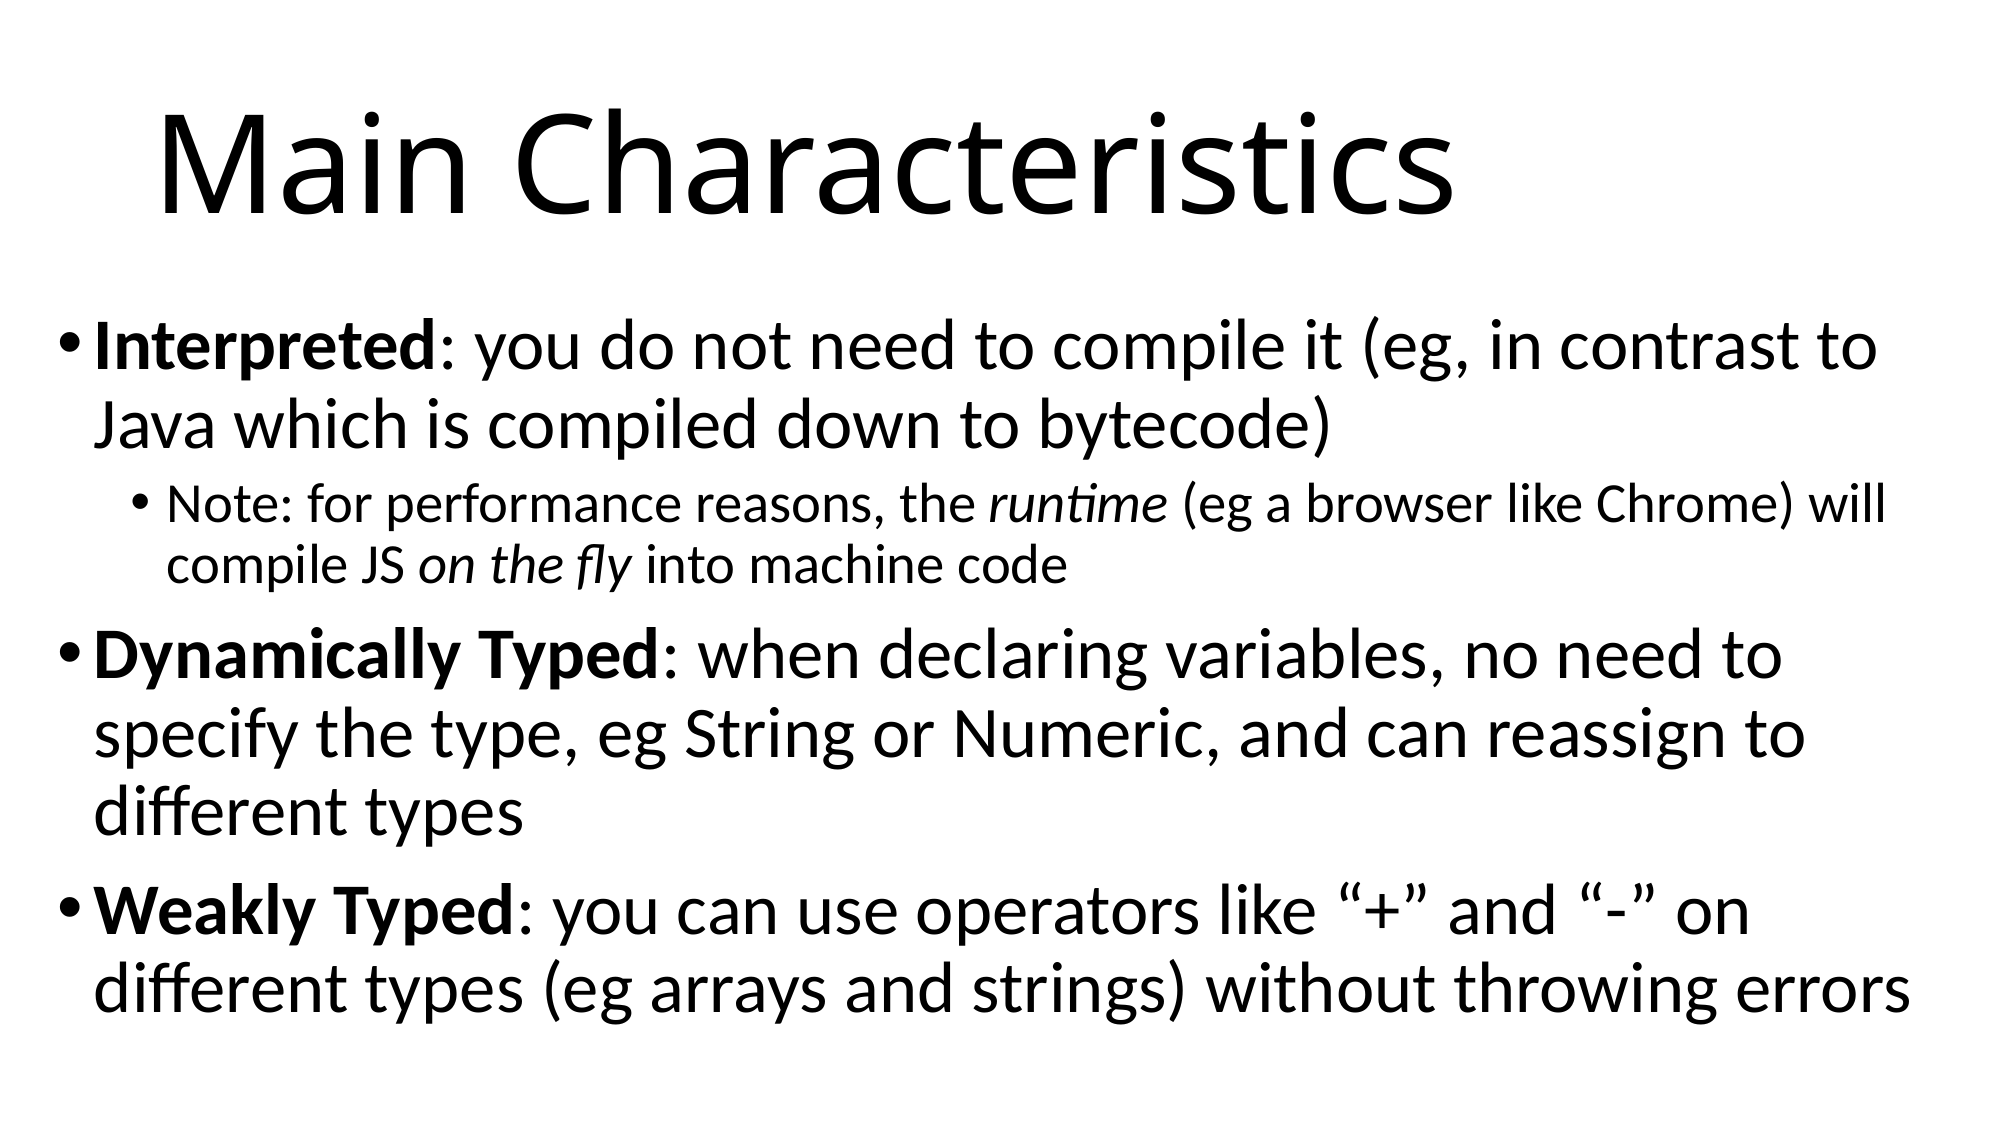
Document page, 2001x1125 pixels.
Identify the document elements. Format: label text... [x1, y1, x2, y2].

title Main Characteristics [137, 59, 1863, 278]
list Interpreted: you do not need to compile it (eg, in contrast to Java which is compiled down to bytecode) Note: for performance reasons, the runtime (eg a browser like Chrome) will compile JS on the fly into machine code Dynamically Typed: when declaring variables, no need to specify the type, eg String or Numeric, and can reassign to different types Weakly Typed: you can use operators like “+” and “-” on different types (eg arrays and strings) without throwing errors [42, 299, 1969, 1103]
